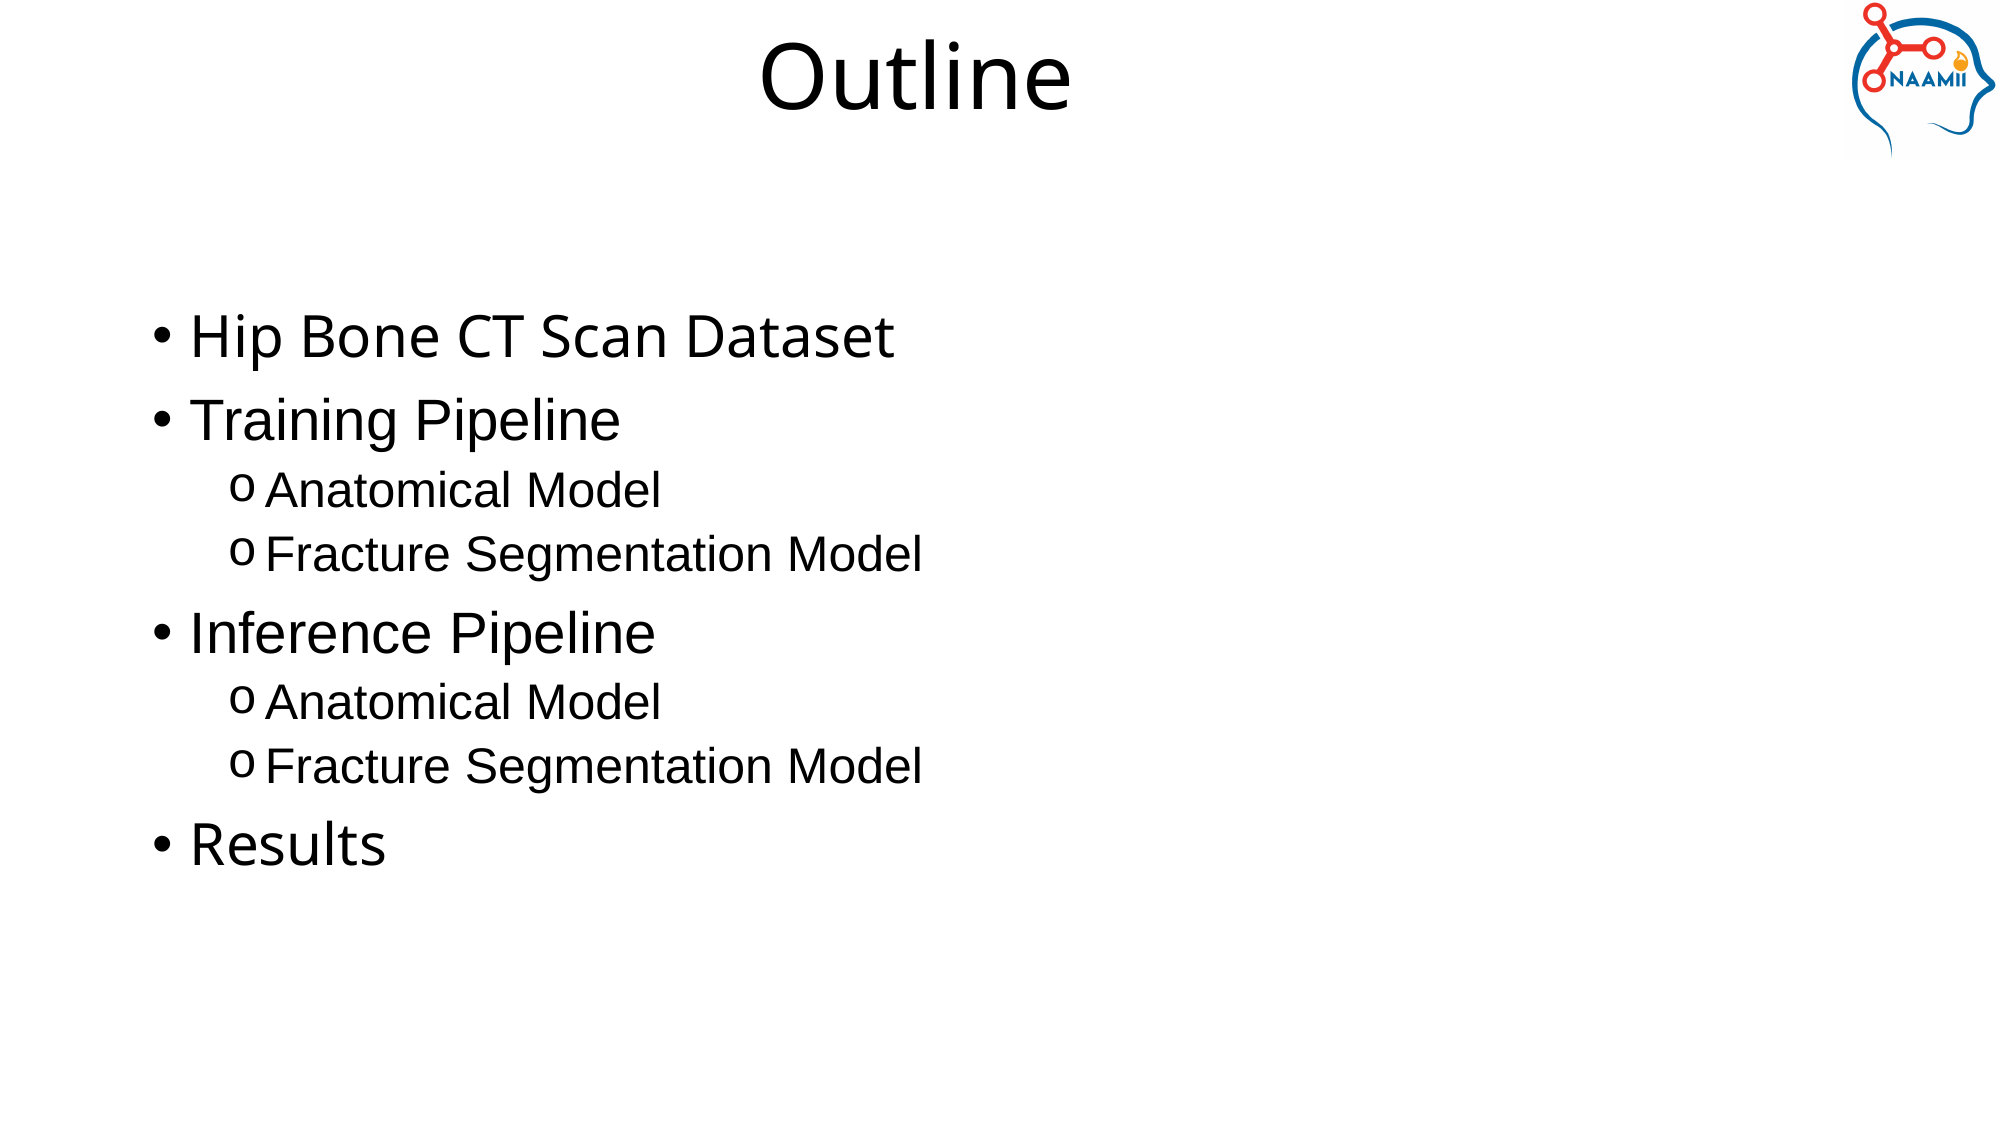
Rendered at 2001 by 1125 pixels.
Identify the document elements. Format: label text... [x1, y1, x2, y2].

title Outline [0, 0, 1833, 191]
picture [1844, 0, 2000, 159]
list Hip Bone CT Scan Dataset Training Pipeline Anatomical Model Fracture Segmentation Model Inference Pipeline Anatomical Model Fracture Segmentation Model Results [137, 299, 1863, 1014]
